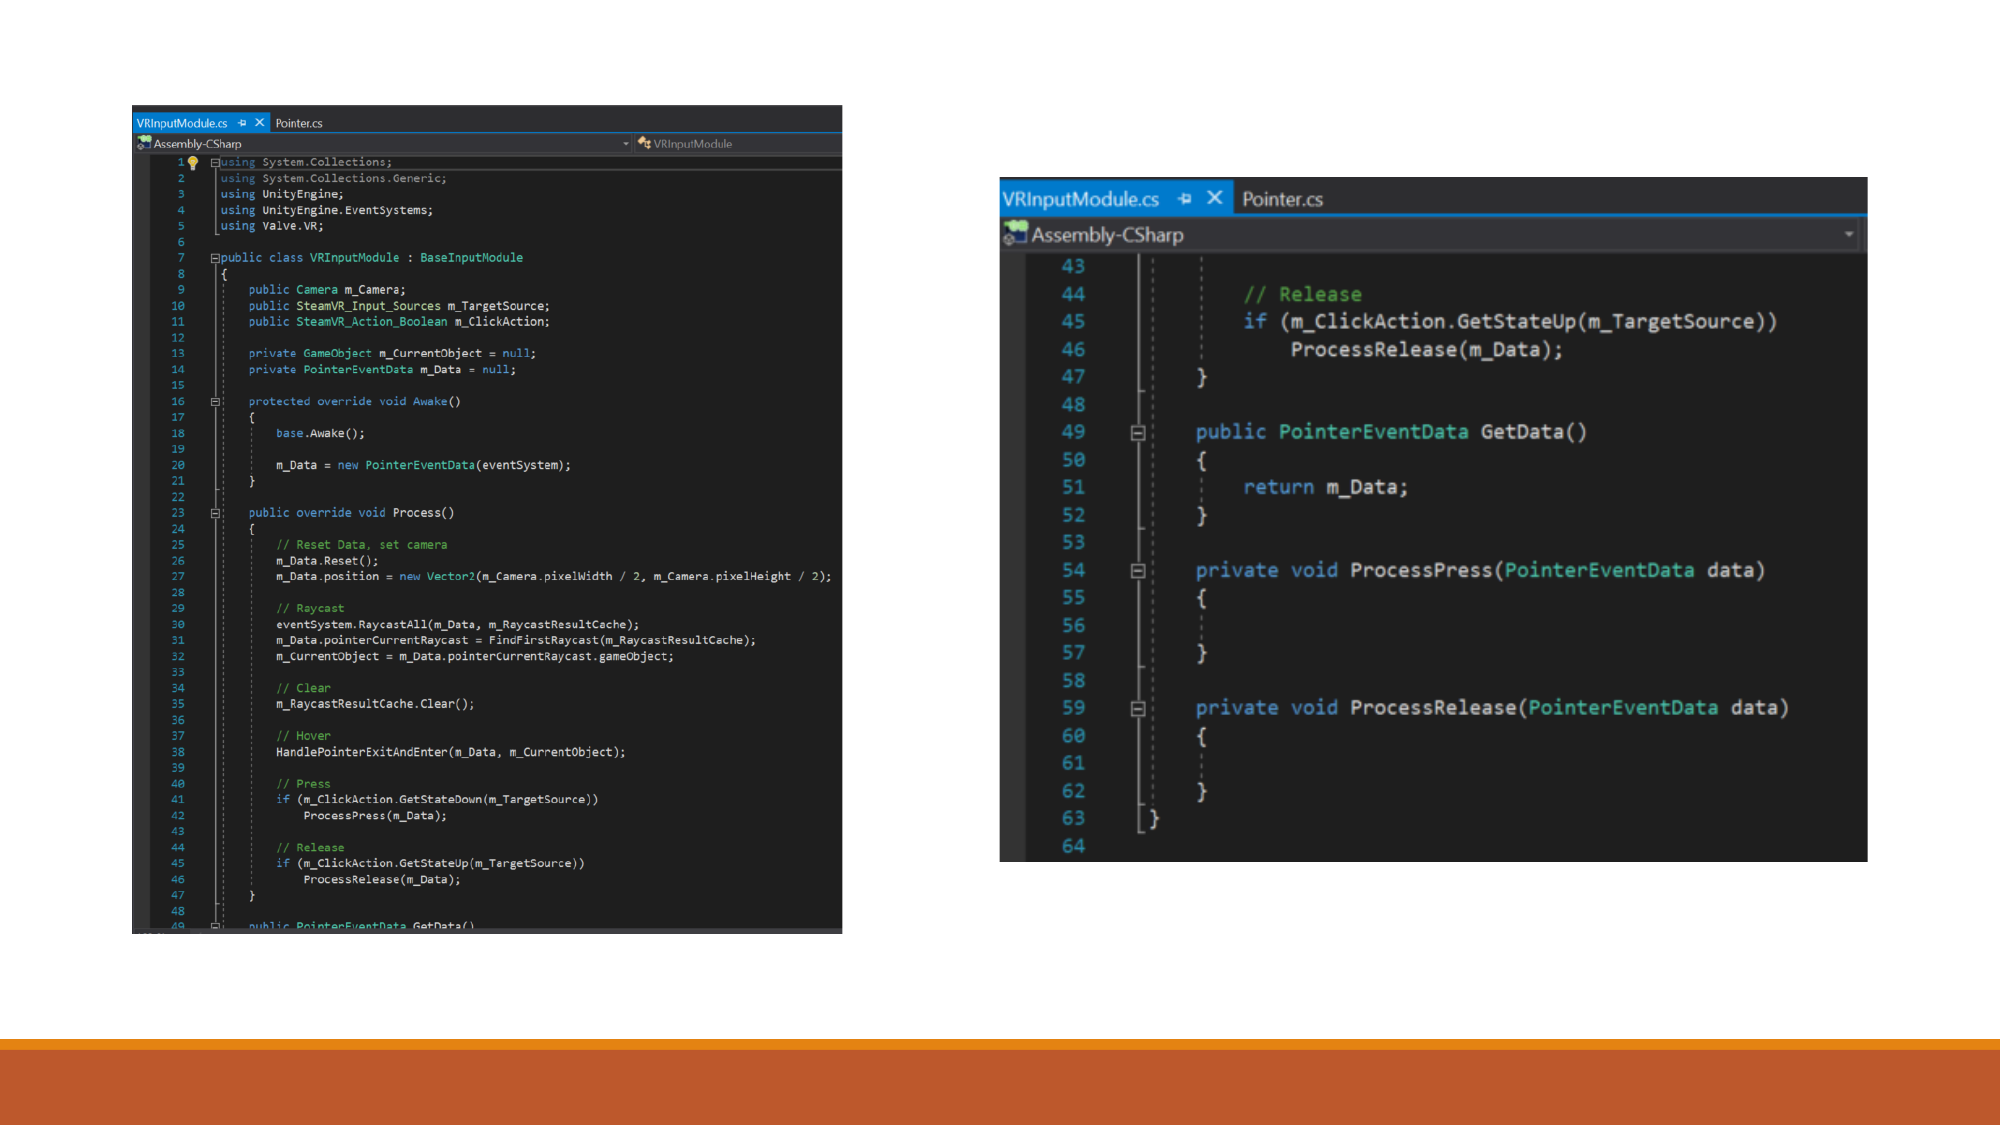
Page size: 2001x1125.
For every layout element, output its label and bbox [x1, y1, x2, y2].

text_box [0, 1049, 2000, 1125]
text_box [0, 1038, 2000, 1049]
picture [131, 104, 843, 935]
text_box [0, 0, 2000, 1038]
picture [999, 177, 1869, 862]
